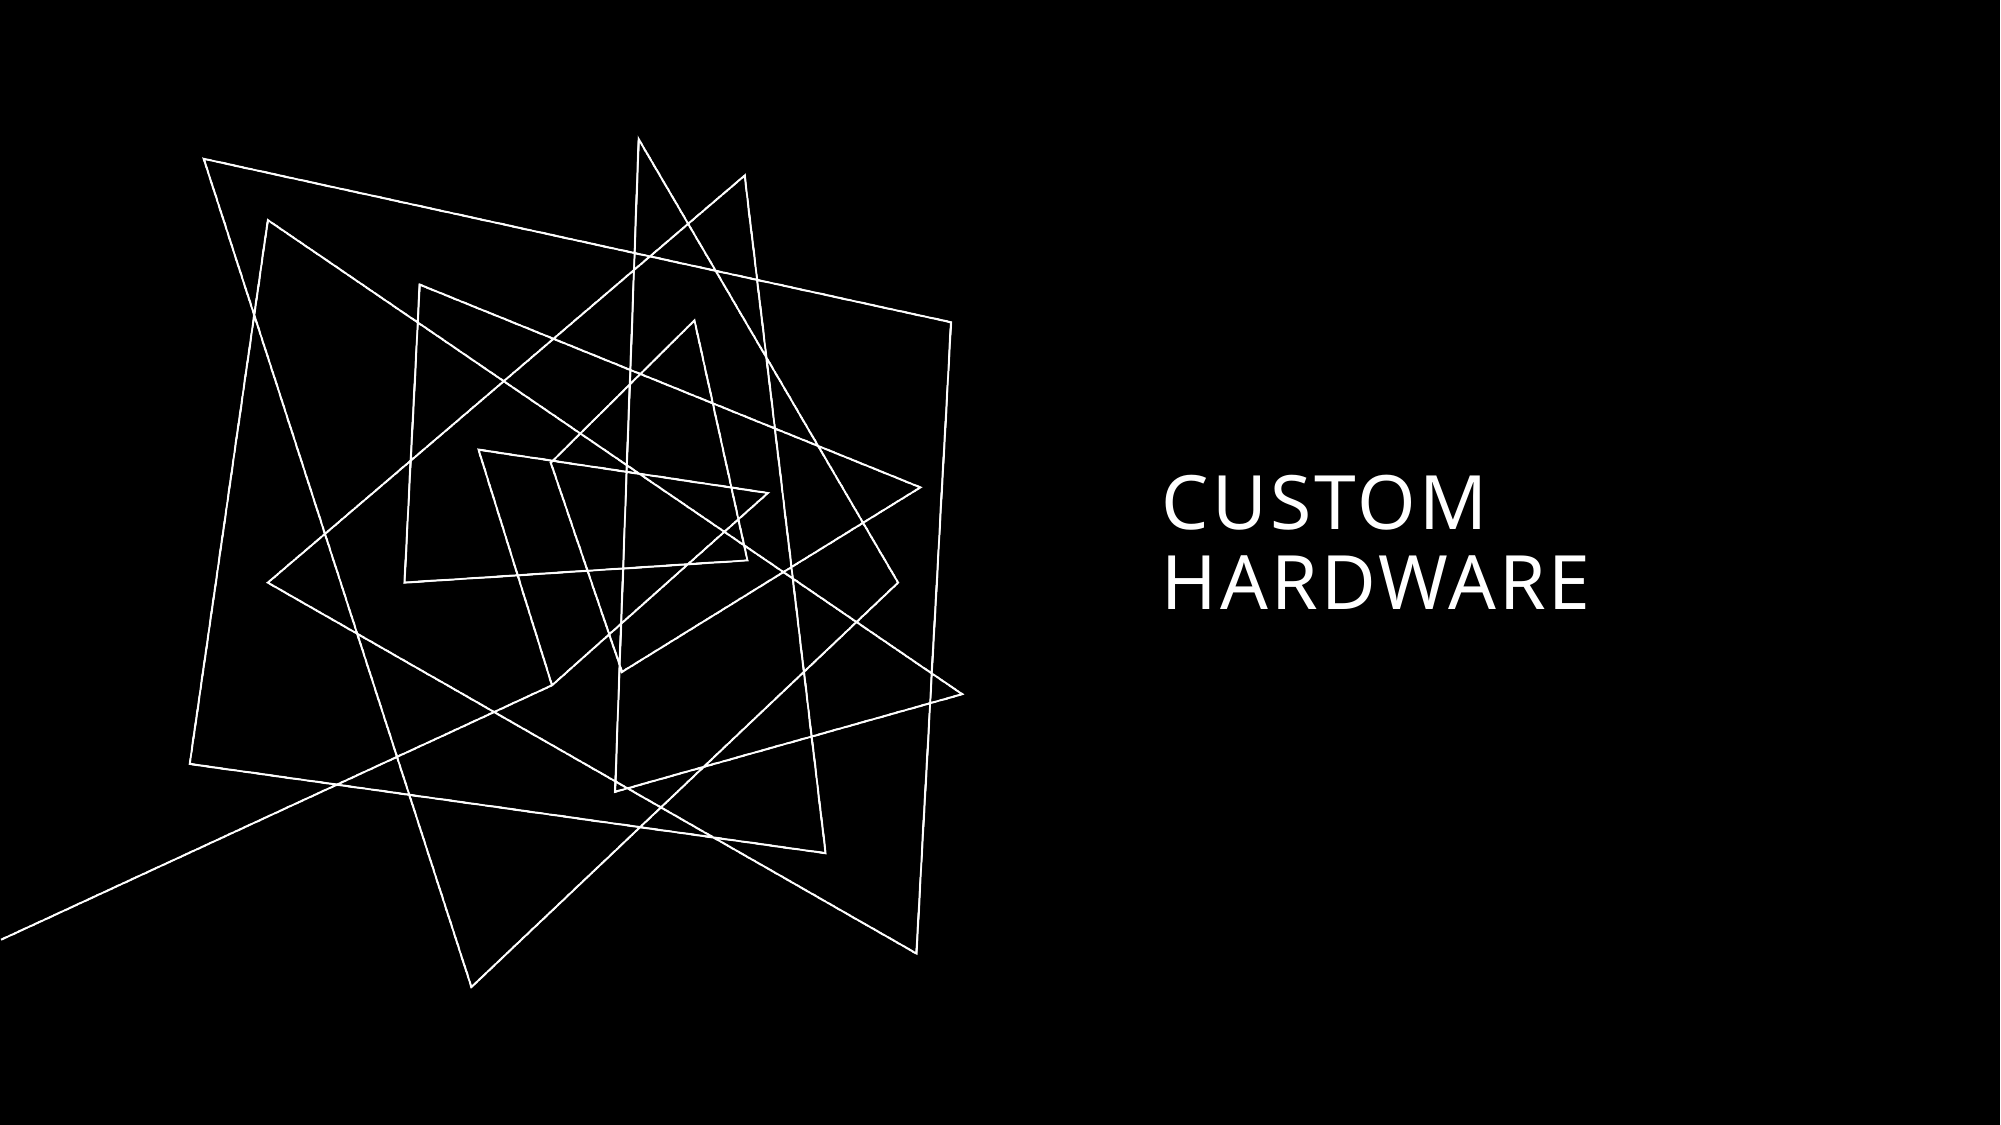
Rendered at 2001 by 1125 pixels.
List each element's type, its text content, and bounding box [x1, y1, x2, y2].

title Custom Hardware [1146, 352, 1916, 634]
picture [0, 135, 965, 989]
